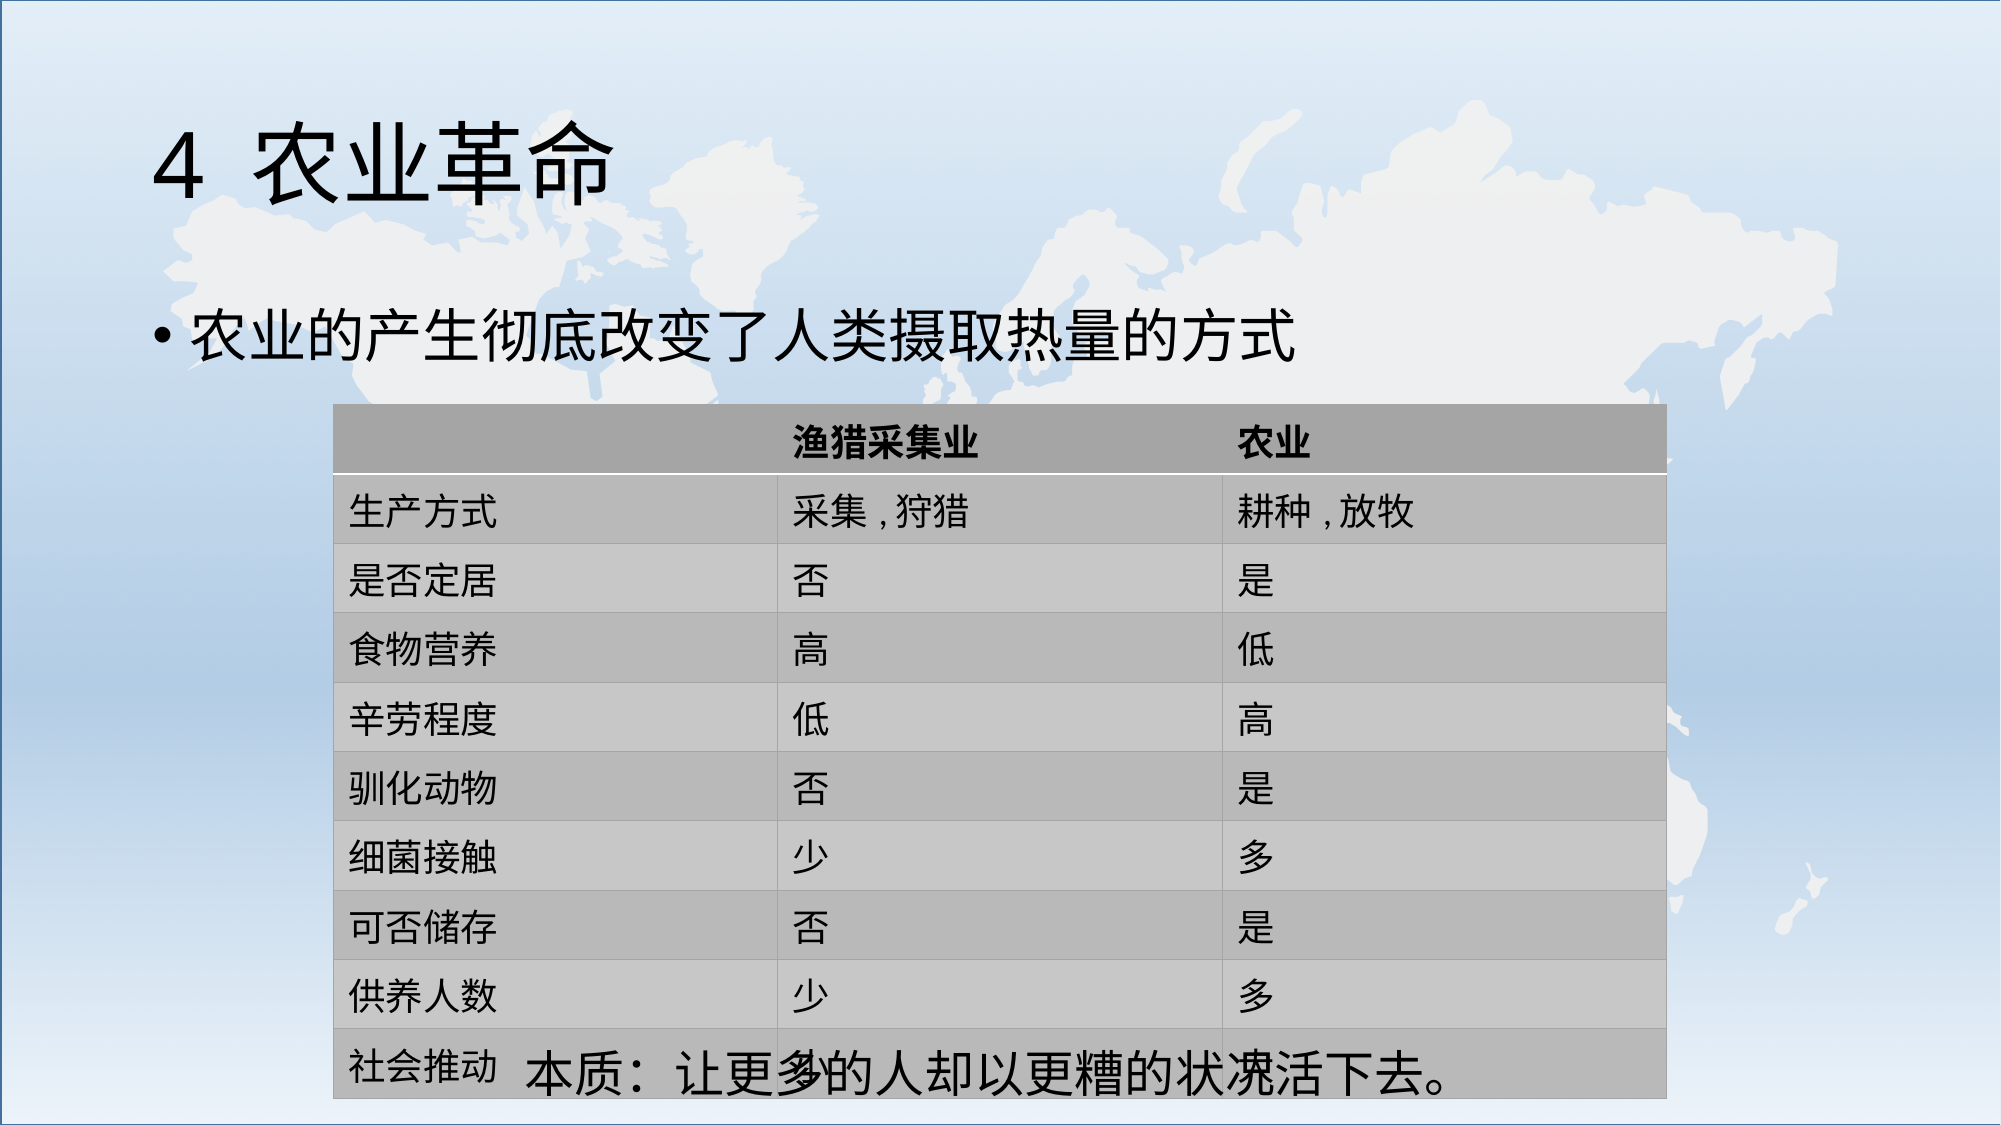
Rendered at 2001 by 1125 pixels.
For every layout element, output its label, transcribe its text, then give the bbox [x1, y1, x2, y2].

table_header 农业 [1223, 405, 1666, 473]
table_cell 驯化动物 [334, 752, 777, 820]
title 4 农业革命 [137, 59, 1863, 278]
table_cell 是 [1223, 752, 1666, 820]
picture [0, 0, 2001, 1125]
table_cell 生产方式 [334, 475, 777, 543]
table_cell 是 [1223, 891, 1666, 959]
table_cell 少 [778, 821, 1222, 890]
table_cell 社会推动 [334, 1029, 777, 1098]
table_cell 辛劳程度 [334, 683, 777, 751]
table_cell 是 [1223, 544, 1666, 612]
table_cell 可否储存 [334, 891, 777, 959]
table_cell 供养人数 [334, 960, 777, 1028]
table_cell 高 [778, 613, 1222, 682]
table_cell 否 [778, 544, 1222, 612]
table_cell 多 [1223, 960, 1666, 1028]
table_cell 是否定居 [334, 544, 777, 612]
table_cell 否 [778, 752, 1222, 820]
table_header 渔猎采集业 [778, 405, 1222, 473]
table_header [334, 405, 777, 473]
table_cell 细菌接触 [334, 821, 777, 890]
table_cell 低 [778, 683, 1222, 751]
table_cell 大 [1223, 1029, 1666, 1098]
table_cell 高 [1223, 683, 1666, 751]
table_cell 少 [778, 960, 1222, 1028]
table_cell 耕种,放牧 [1223, 475, 1666, 543]
table_cell 多 [1223, 821, 1666, 890]
table_cell 采集,狩猎 [778, 475, 1222, 543]
table_cell 否 [778, 891, 1222, 959]
table_cell 食物营养 [334, 613, 777, 682]
text_box 本质：让更多的人却以更糟的状况活下去。 [510, 1035, 1490, 1111]
list 农业的产生彻底改变了人类摄取热量的方式 [137, 299, 1863, 1014]
table_cell 低 [1223, 613, 1666, 682]
table_cell 小 [778, 1029, 1222, 1035]
